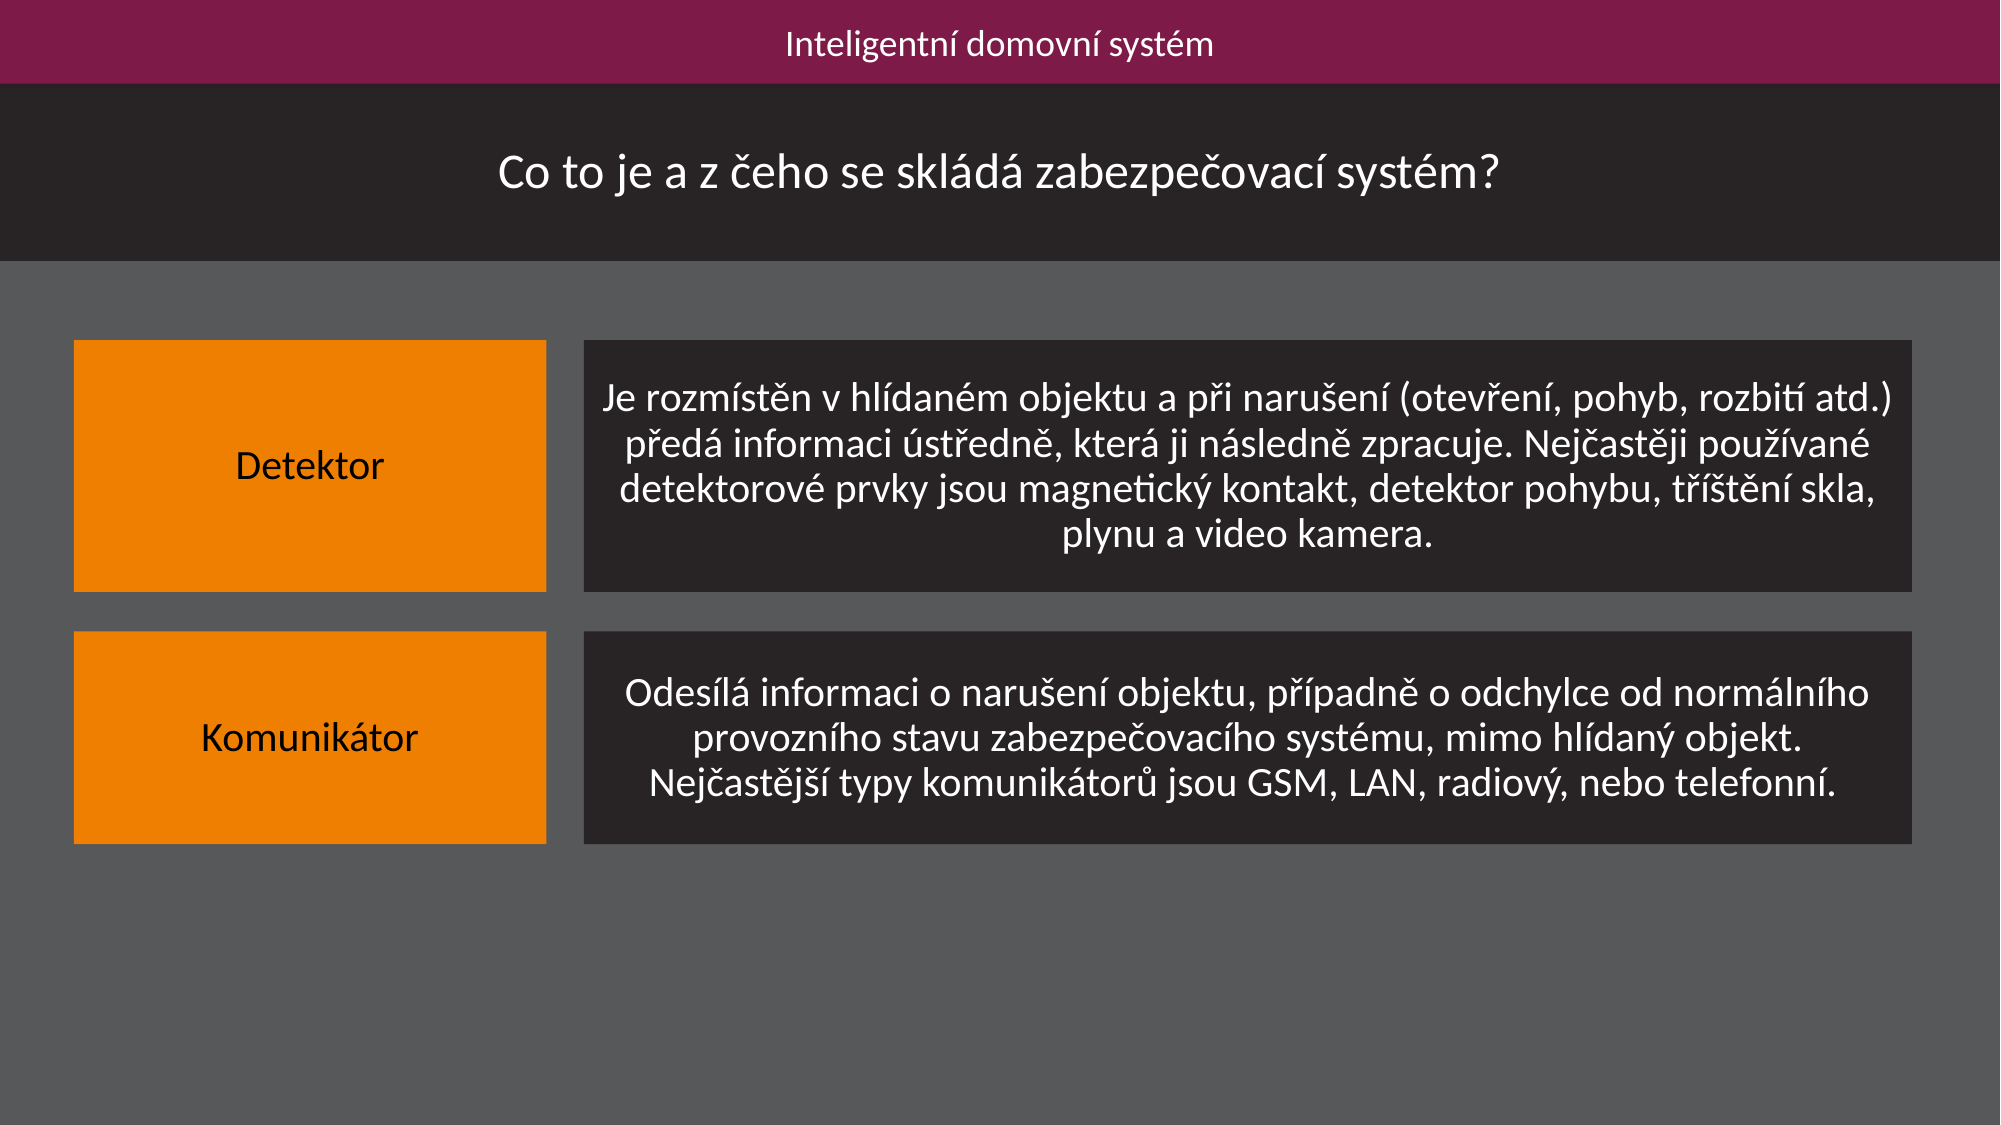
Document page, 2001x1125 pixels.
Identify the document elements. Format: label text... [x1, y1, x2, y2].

text_box Je rozmístěn v hlídaném objektu a při narušení (otevření, pohyb, rozbití atd.) předá informaci ústředně, která ji následně zpracuje. Nejčastěji používané detektorové prvky jsou magnetický kontakt, detektor pohybu, tříštění skla, plynu a video kamera. [583, 340, 1912, 592]
text_box Odesílá informaci o narušení objektu, případně o odchylce od normálního provozního stavu zabezpečovacího systému, mimo hlídaný objekt. Nejčastější typy komunikátorů jsou GSM, LAN, radiový, nebo telefonní. [583, 631, 1912, 845]
text_box Detektor [73, 340, 547, 592]
text_box Inteligentní domovní systém [0, 0, 2000, 83]
text_box Co to je a z čeho se skládá zabezpečovací systém? [0, 83, 2000, 261]
text_box Komunikátor [73, 631, 547, 845]
